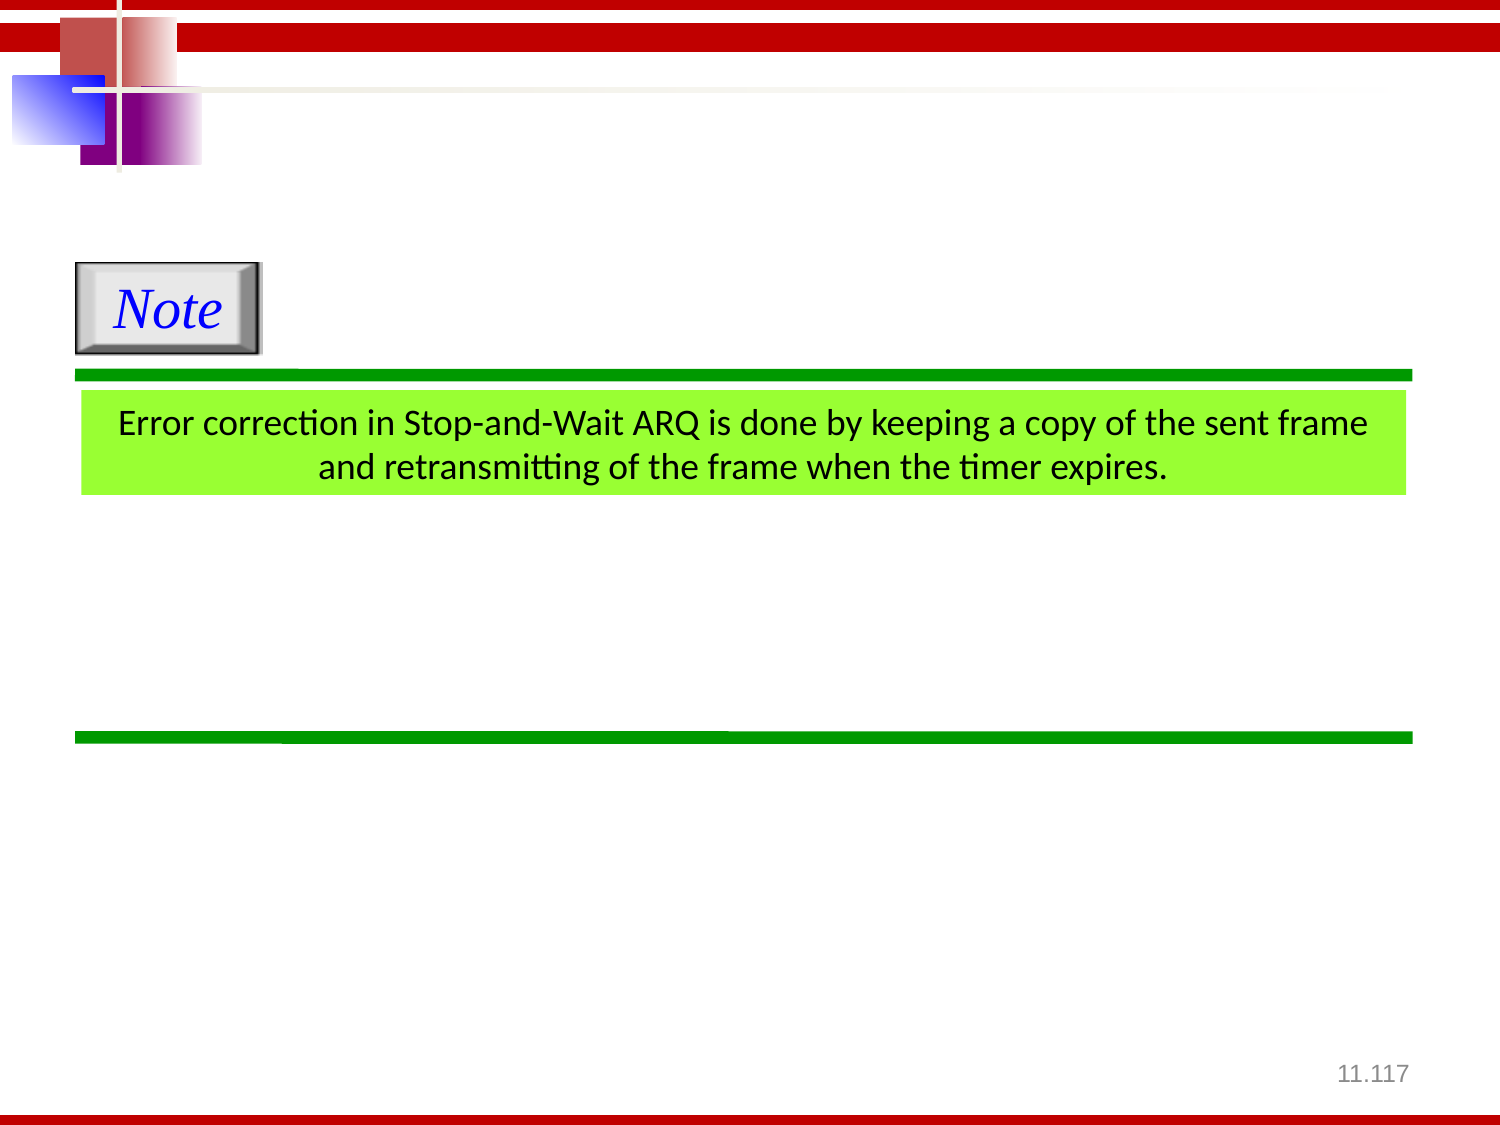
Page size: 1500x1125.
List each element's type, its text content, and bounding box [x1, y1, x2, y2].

text_box [116, 0, 122, 87]
slide_number 11.117 [1074, 1042, 1425, 1103]
text_box [60, 17, 116, 86]
text_box [116, 93, 122, 173]
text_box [74, 262, 263, 356]
text_box [122, 93, 141, 165]
text_box Error correction in Stop-and-Wait ARQ is done by keeping a copy of the sent frame and retransmitting of the frame when the timer expires. [81, 390, 1407, 495]
text_box [141, 93, 202, 165]
text_box [122, 17, 177, 86]
text_box [72, 87, 1423, 93]
text_box [80, 93, 116, 165]
text_box [12, 75, 105, 145]
